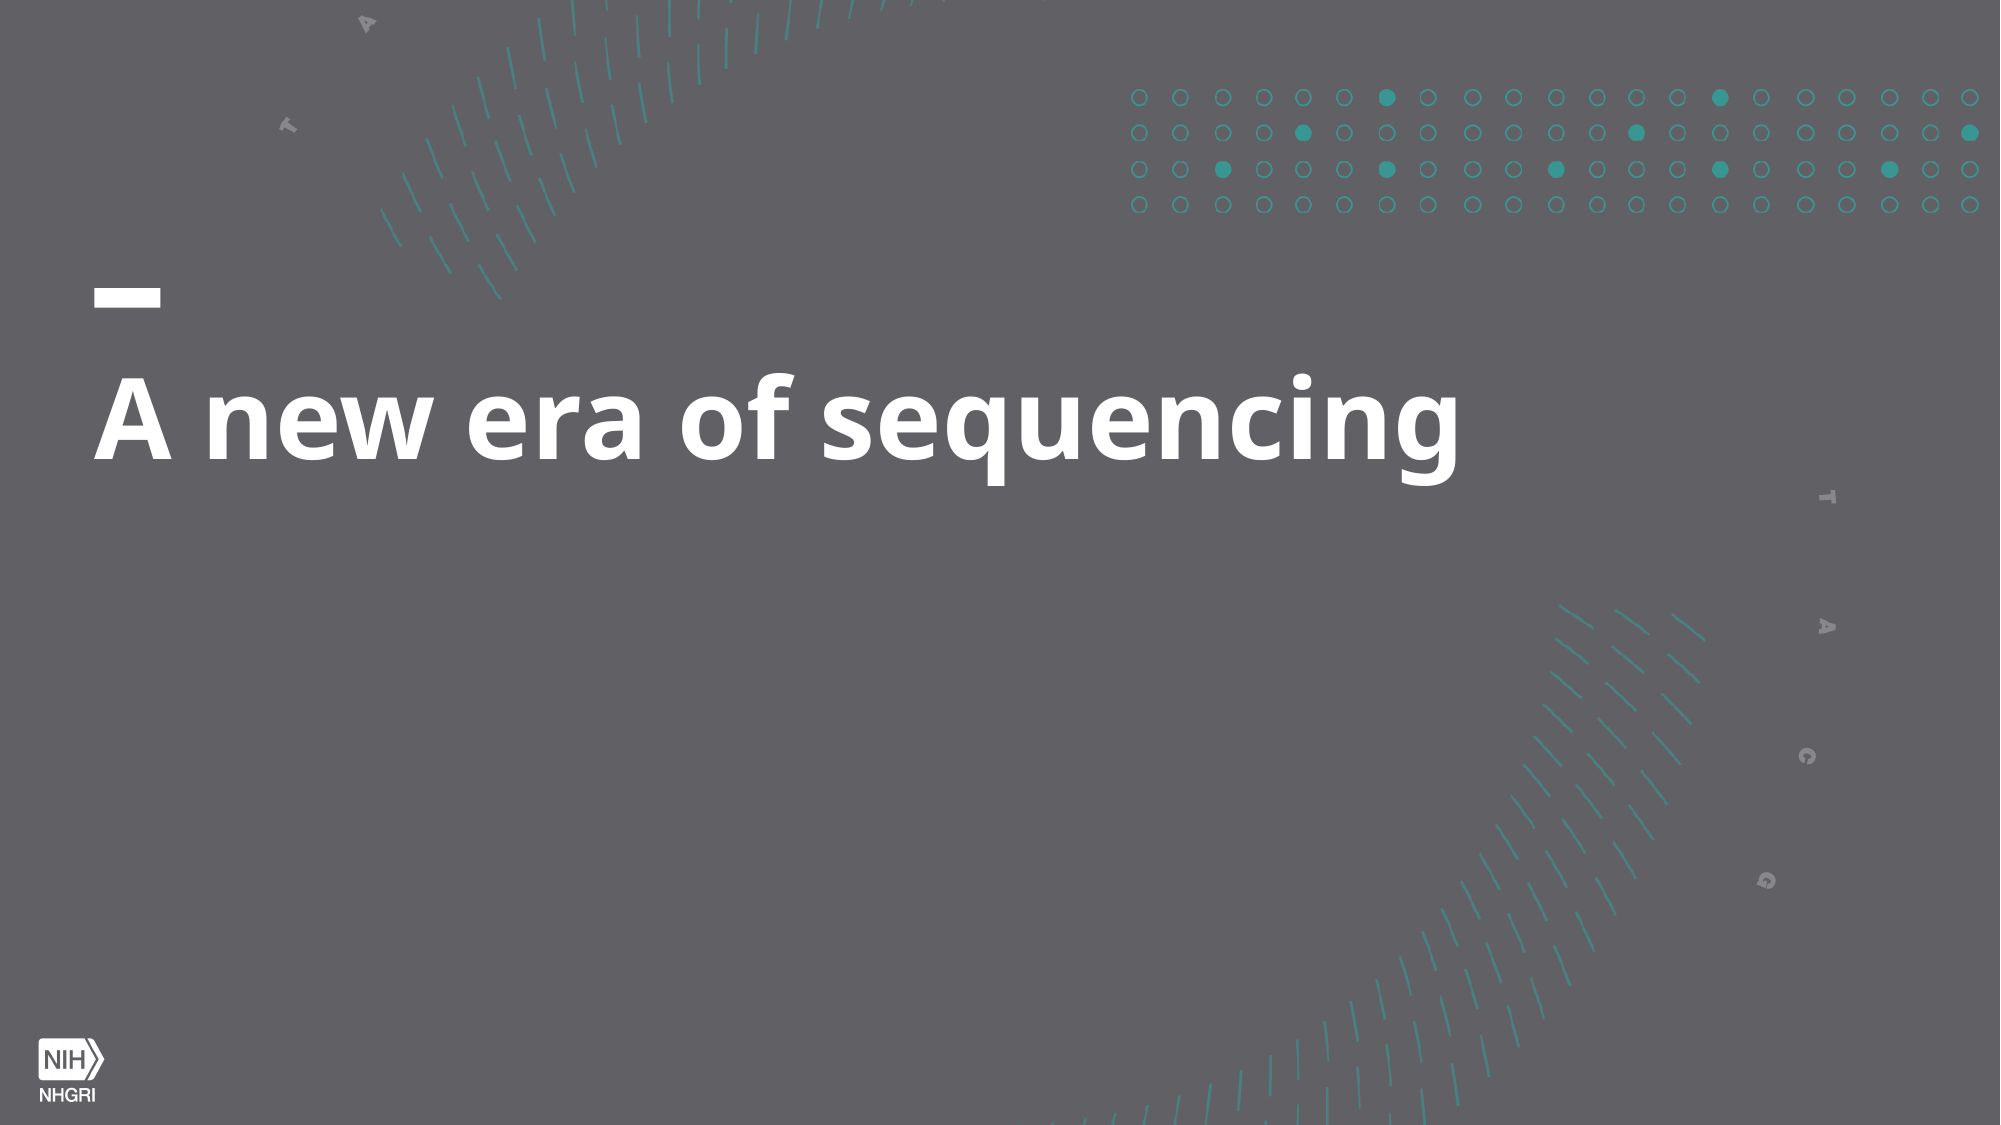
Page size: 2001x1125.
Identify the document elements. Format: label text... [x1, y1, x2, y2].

title A new era of sequencing [94, 354, 1906, 619]
picture [0, 0, 2000, 1125]
